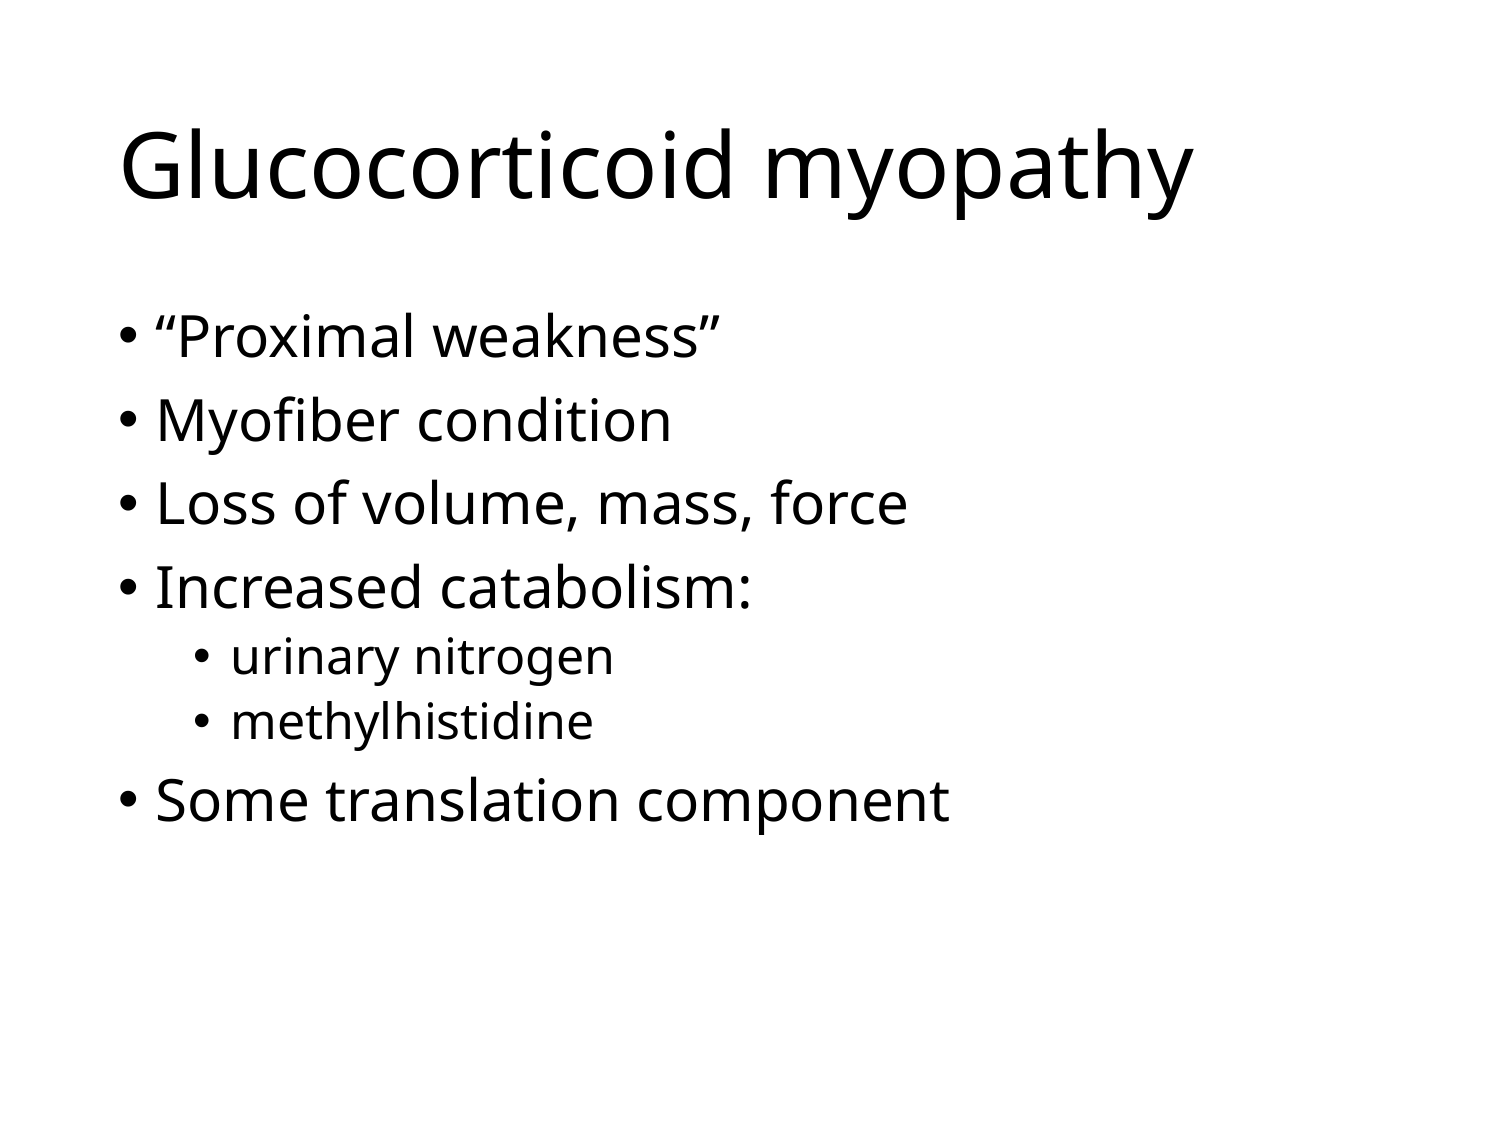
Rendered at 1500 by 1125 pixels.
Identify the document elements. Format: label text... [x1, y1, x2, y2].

list “Proximal weakness” Myofiber condition Loss of volume, mass, force Increased catabolism: urinary nitrogen methylhistidine Some translation component [103, 299, 1397, 1014]
title Glucocorticoid myopathy [103, 59, 1397, 278]
